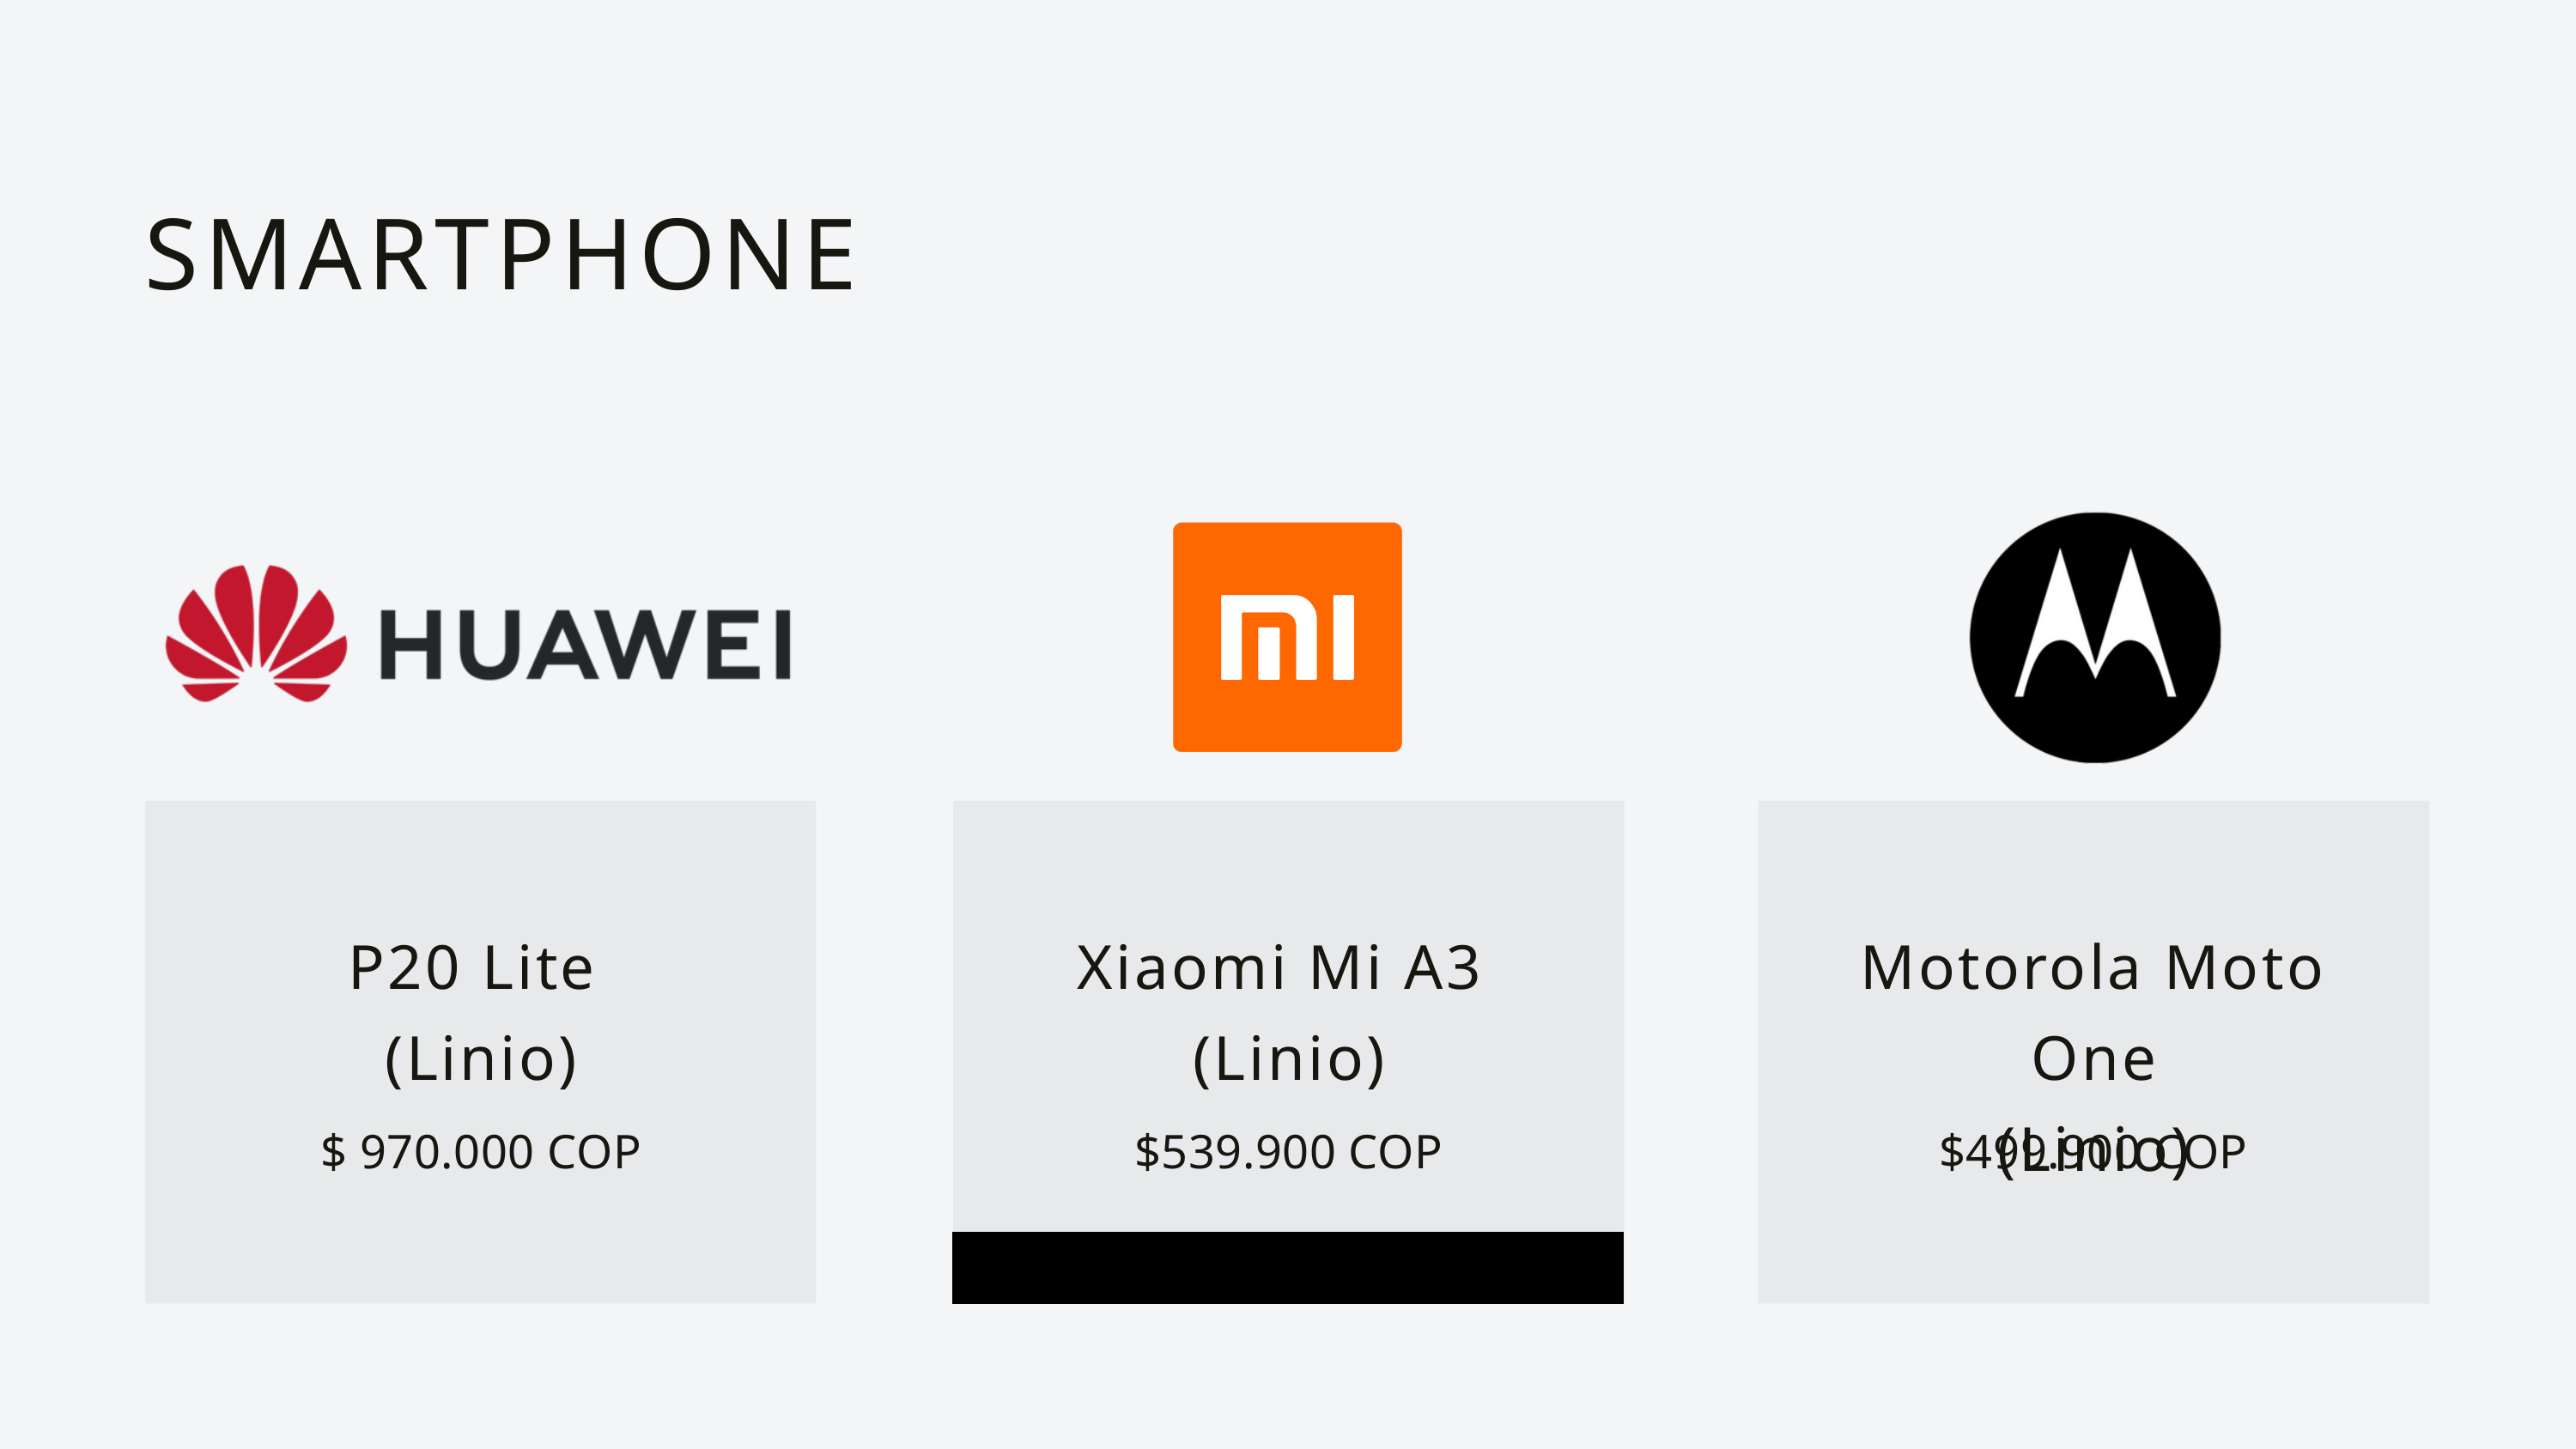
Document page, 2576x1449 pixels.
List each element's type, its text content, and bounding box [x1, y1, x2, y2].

text_box SMARTPHONE [144, 191, 2099, 310]
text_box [951, 1231, 1625, 1304]
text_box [1789, 920, 2398, 1173]
picture [1968, 505, 2228, 770]
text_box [176, 920, 787, 1173]
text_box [975, 920, 1603, 1173]
text_box [1758, 800, 2430, 1304]
text_box [144, 800, 817, 1304]
picture [144, 559, 831, 716]
text_box [953, 800, 1625, 1231]
picture [1167, 515, 1409, 758]
